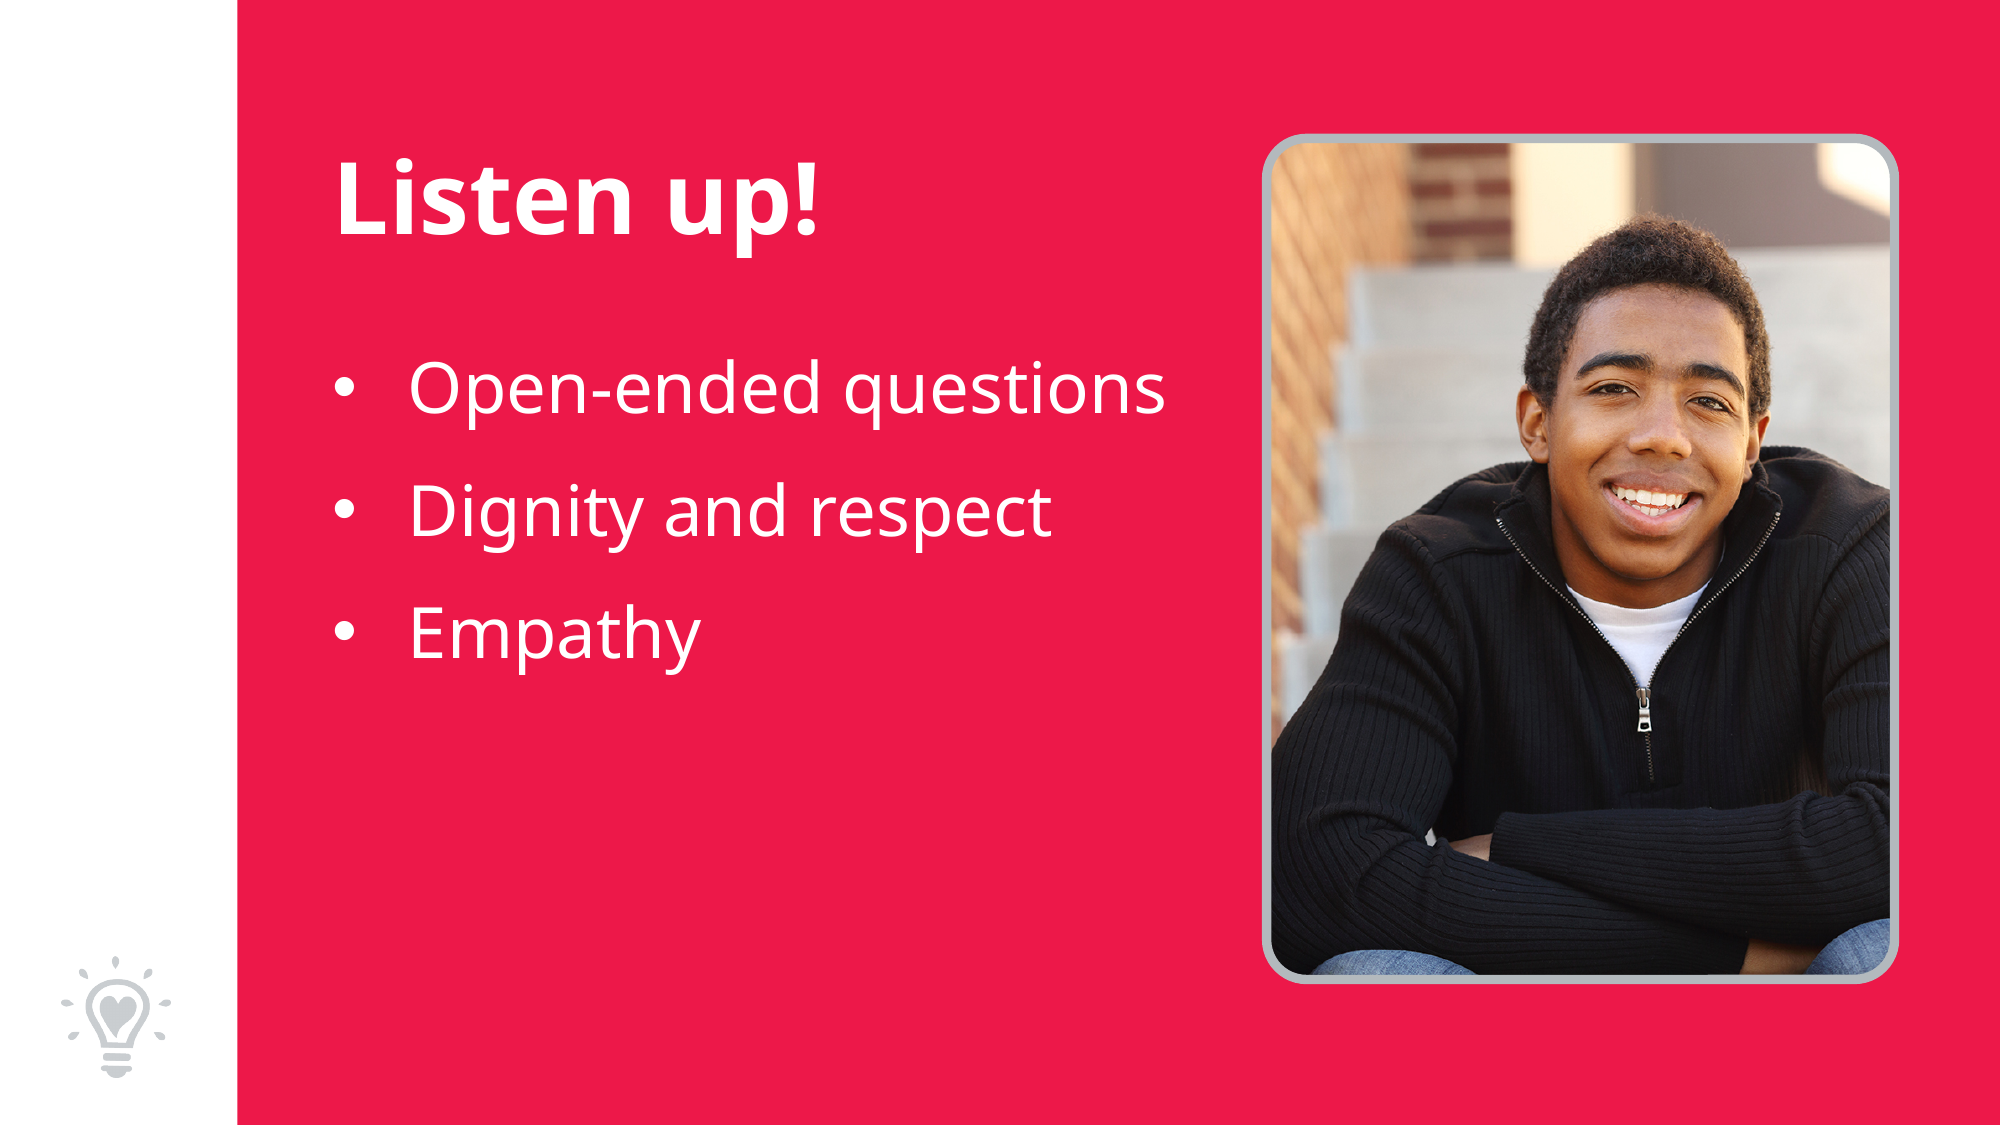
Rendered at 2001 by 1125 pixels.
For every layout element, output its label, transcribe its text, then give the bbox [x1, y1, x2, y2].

picture [61, 955, 171, 1078]
text_box Listen up! [318, 126, 1500, 262]
text_box [238, 0, 2000, 1125]
text_box [0, 0, 238, 1125]
picture [1266, 138, 1895, 980]
text_box Open-ended questions Dignity and respect Empathy [318, 335, 1250, 681]
